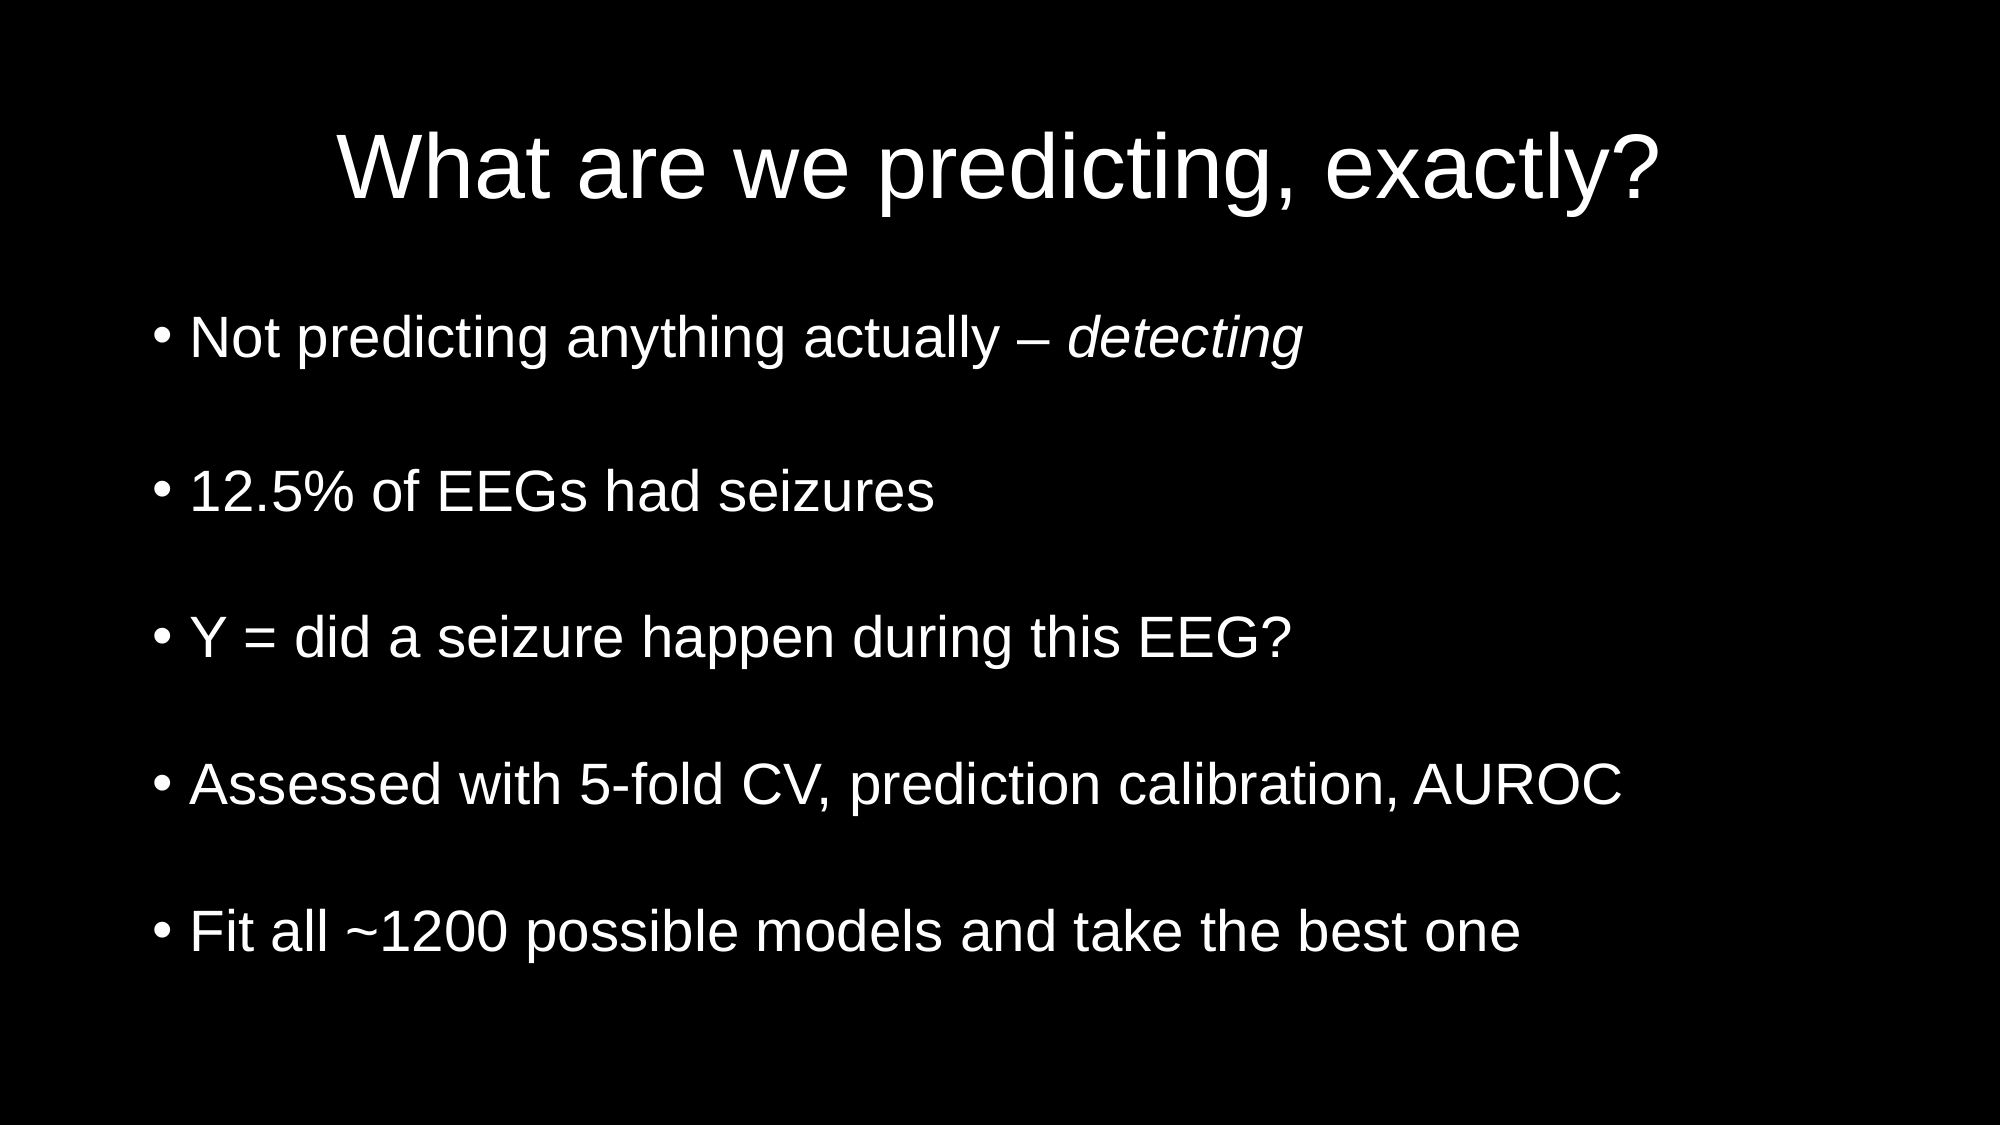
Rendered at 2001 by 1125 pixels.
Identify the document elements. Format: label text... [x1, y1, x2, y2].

title What are we predicting, exactly? [137, 59, 1863, 278]
list Not predicting anything actually – detecting 12.5% of EEGs had seizures Y = did a seizure happen during this EEG? Assessed with 5-fold CV, prediction calibration, AUROC Fit all ~1200 possible models and take the best one [137, 299, 1863, 1014]
